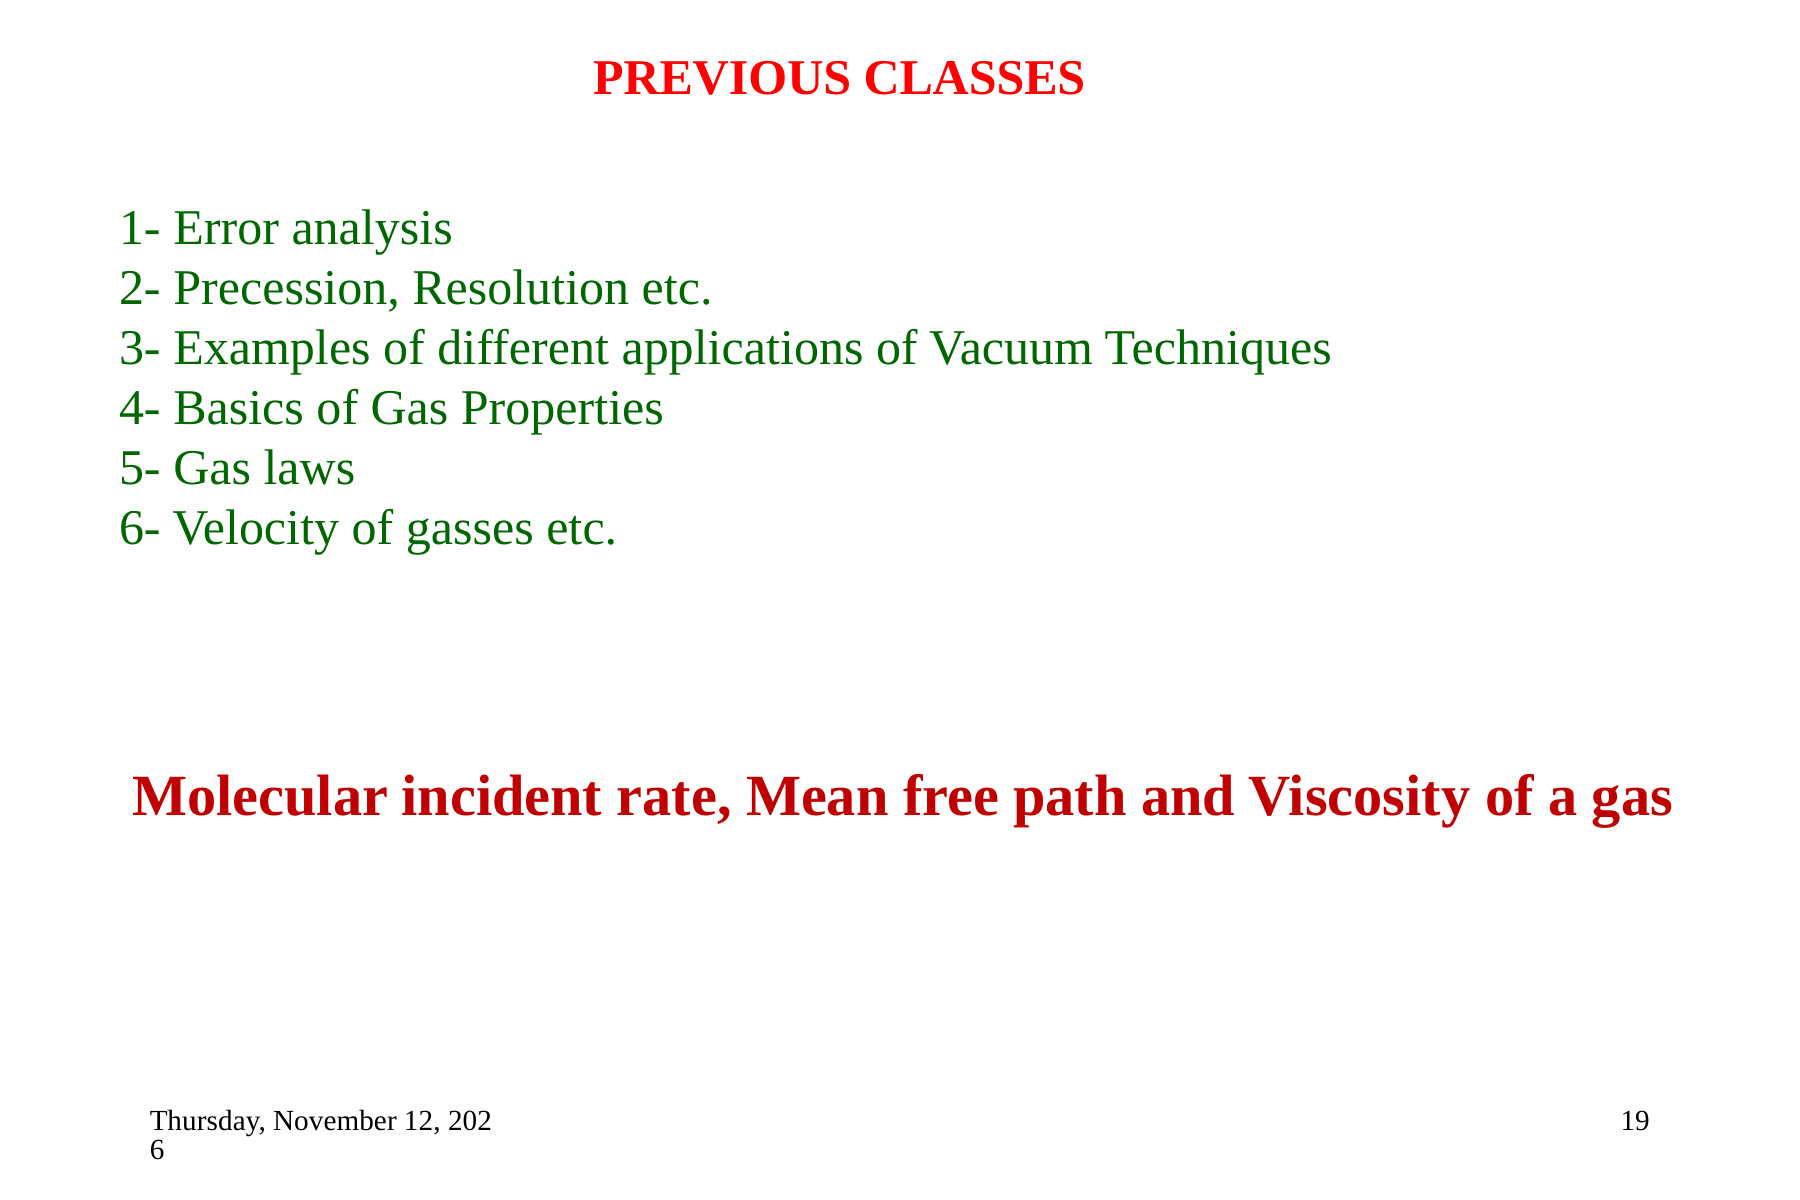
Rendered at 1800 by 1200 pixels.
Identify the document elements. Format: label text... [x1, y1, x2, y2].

text_box 1- Error analysis 2- Precession, Resolution etc. 3- Examples of different applications of Vacuum Techniques 4- Basics of Gas Properties 5- Gas laws 6- Velocity of gasses etc. [104, 187, 1348, 563]
text_box PREVIOUS CLASSES [578, 37, 1101, 113]
slide_number 19 [1289, 1092, 1666, 1174]
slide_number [134, 1092, 511, 1174]
text_box Molecular incident rate, Mean free path and Viscosity of a gas [103, 749, 1704, 835]
